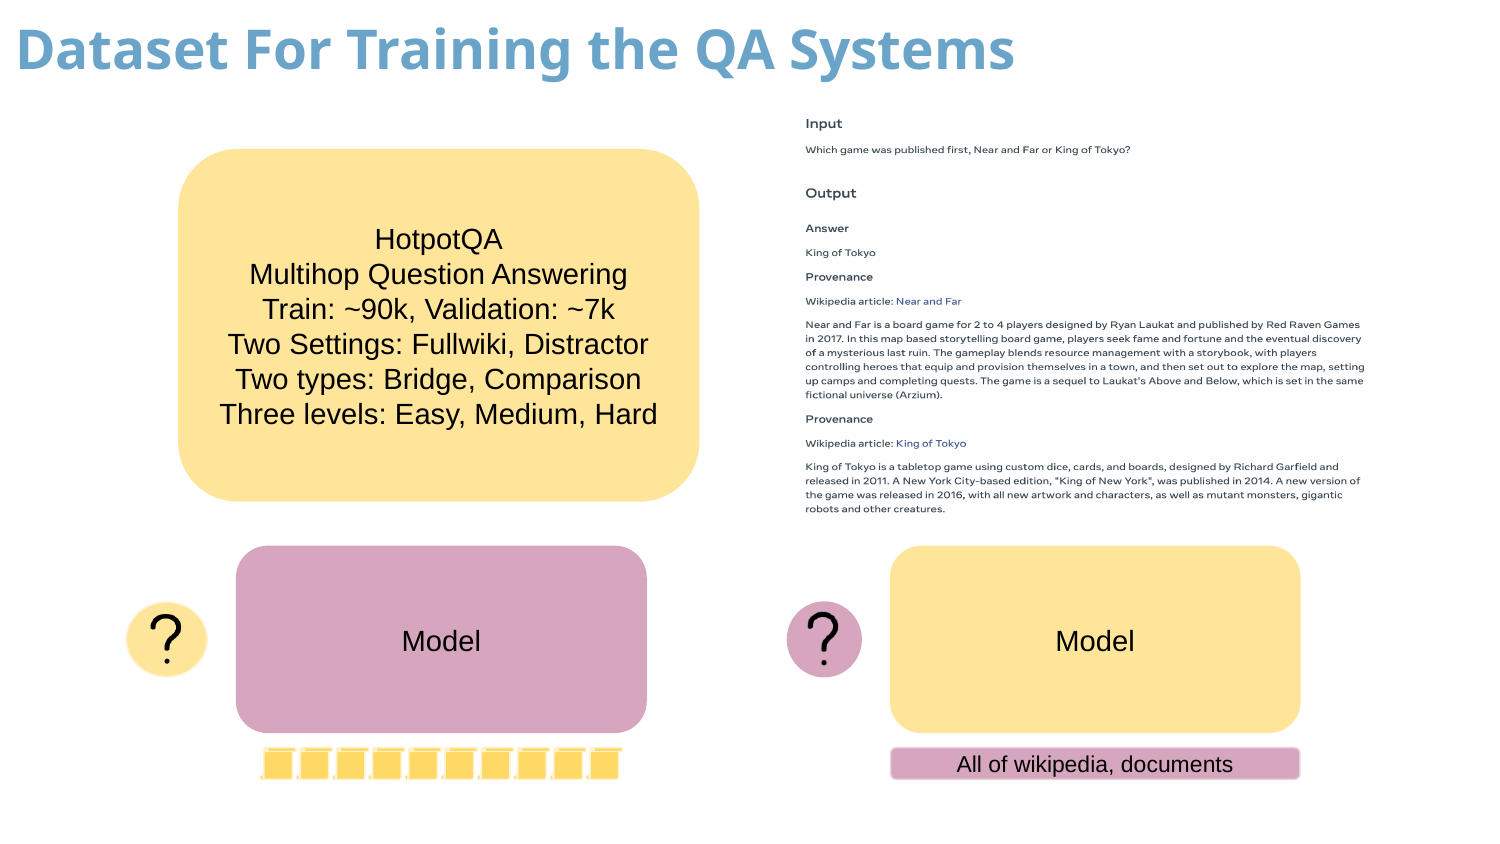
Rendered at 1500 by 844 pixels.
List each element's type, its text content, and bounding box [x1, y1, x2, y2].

text_box [260, 747, 297, 780]
text_box HotpotQA Multihop Question Answering Train: ~90k, Validation: ~7k Two Settings: Fullwiki, Distractor Two types: Bridge, Comparison Three levels: Easy, Medium, Hard [178, 149, 699, 501]
title Dataset For Training the QA Systems [0, 0, 1262, 113]
picture [783, 98, 1387, 532]
picture [126, 601, 208, 677]
text_box [368, 747, 406, 780]
text_box [513, 747, 551, 780]
text_box [441, 747, 478, 780]
text_box [332, 747, 369, 780]
text_box [586, 747, 623, 780]
text_box Model [236, 546, 647, 733]
picture [783, 598, 865, 681]
text_box [549, 747, 587, 780]
text_box [477, 747, 514, 780]
text_box All of wikipedia, documents [890, 747, 1300, 780]
text_box [296, 747, 333, 780]
text_box [405, 747, 442, 780]
text_box Model [890, 546, 1300, 733]
